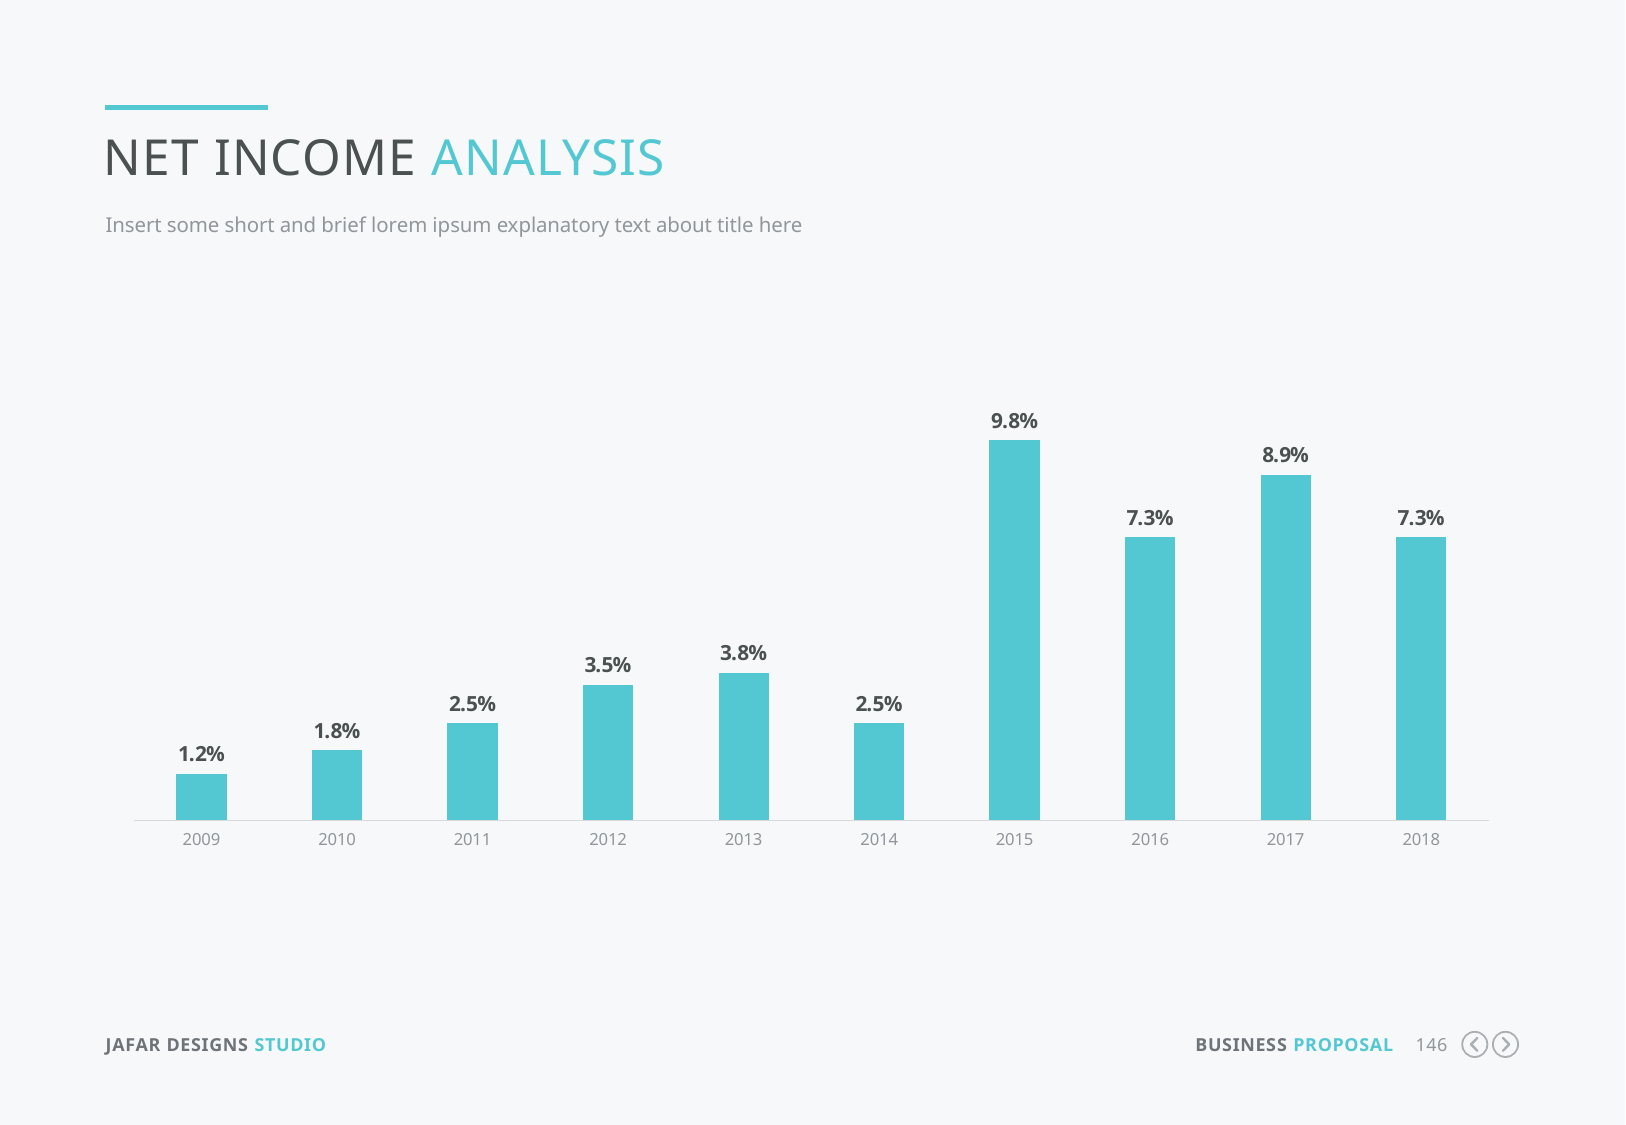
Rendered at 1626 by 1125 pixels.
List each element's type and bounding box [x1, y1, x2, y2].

list [103, 125, 1518, 188]
chart [105, 344, 1518, 860]
list [105, 209, 1519, 241]
